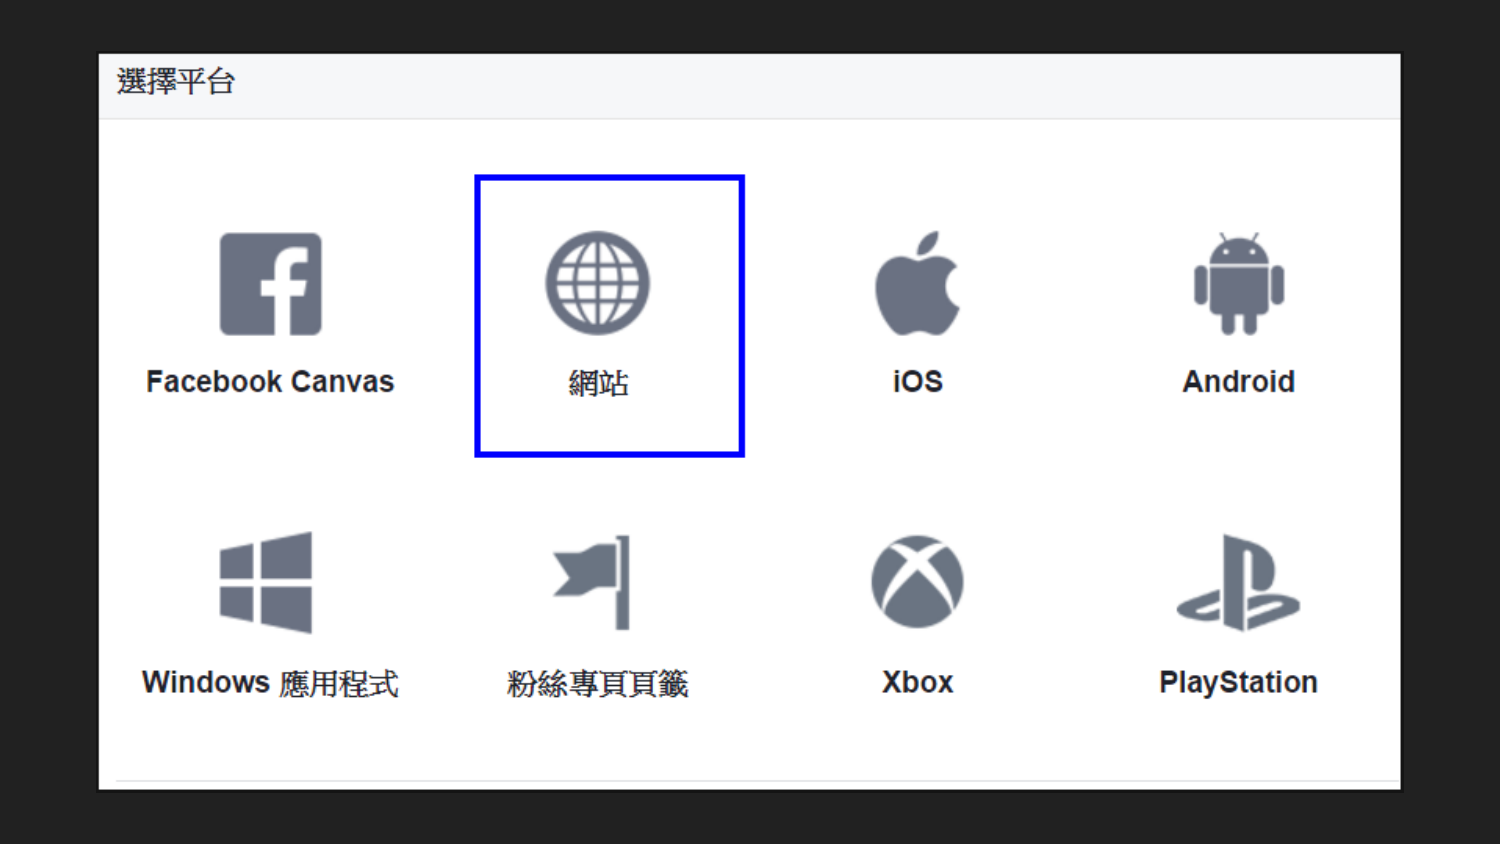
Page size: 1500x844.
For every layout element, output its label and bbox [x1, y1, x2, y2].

picture [96, 51, 1404, 793]
